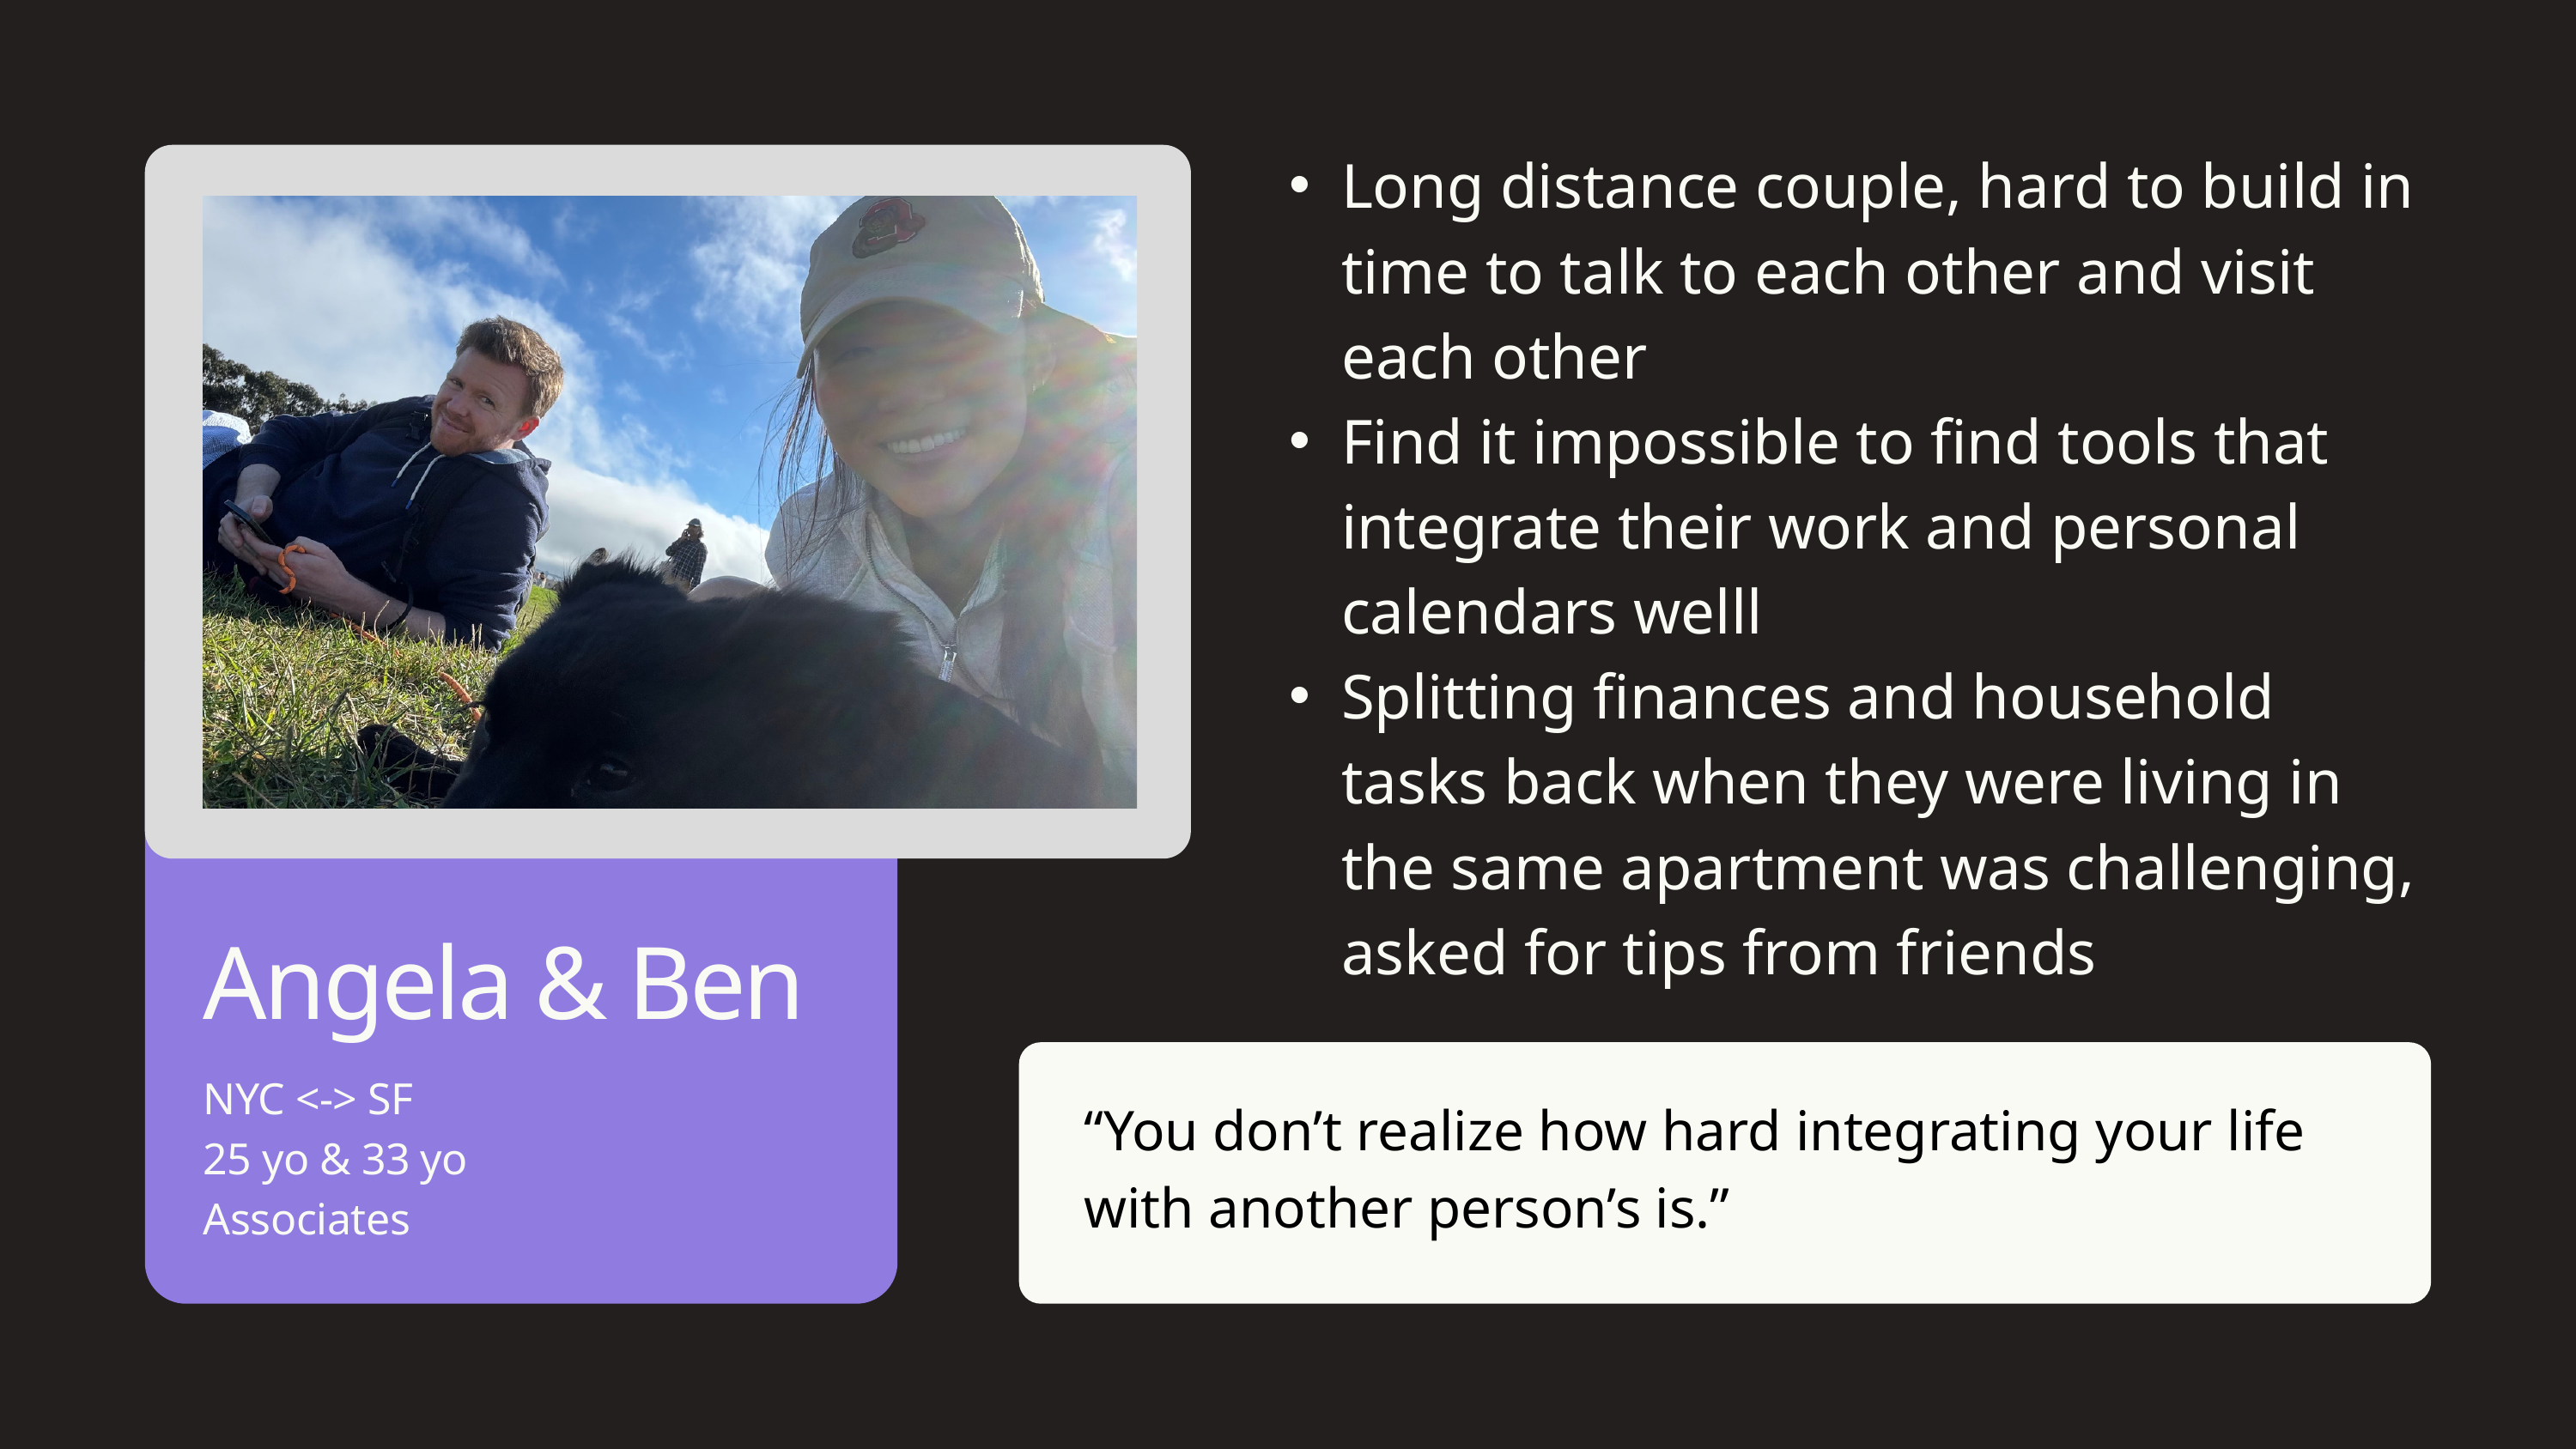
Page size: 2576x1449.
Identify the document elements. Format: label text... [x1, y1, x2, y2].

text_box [1018, 1041, 2432, 1304]
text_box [203, 915, 846, 1238]
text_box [144, 144, 1192, 859]
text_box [144, 866, 898, 1304]
text_box Long distance couple, hard to build in time to talk to each other and visit each other Find it impossible to find tools that integrate their work and personal calendars welll Splitting finances and household tasks back when they were living in the same apartment was challenging, asked for tips from friends [1237, 135, 2432, 1040]
